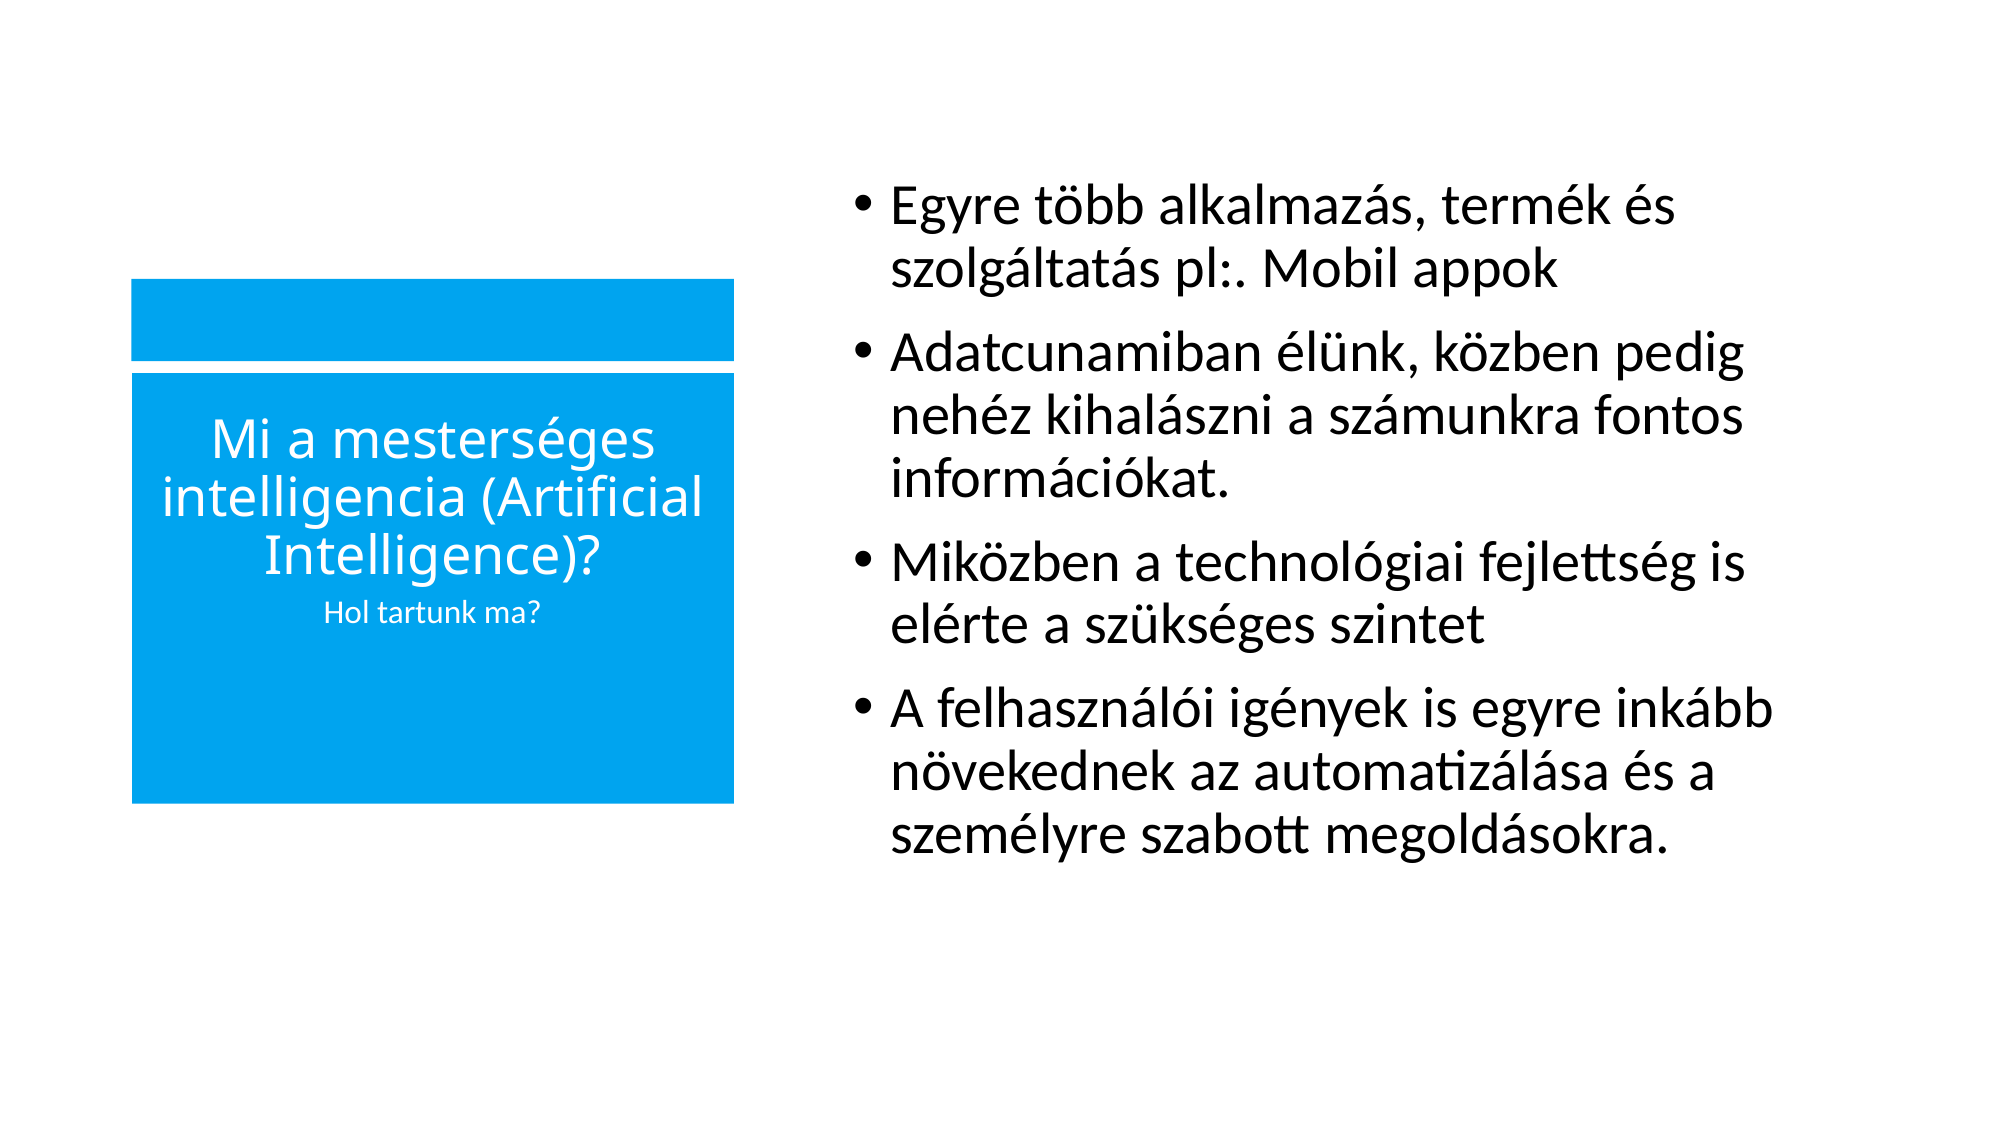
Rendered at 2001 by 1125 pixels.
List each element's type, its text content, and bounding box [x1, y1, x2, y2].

list Egyre több alkalmazás, termék és szolgáltatás pl:. Mobil appok Adatcunamiban élünk, közben pedig nehéz kihalászni a számunkra fontos információkat. Miközben a technológiai fejlettség is elérte a szükséges szintet A felhasználói igények is egyre inkább növekednek az automatizálása és a személyre szabott megoldásokra. [838, 131, 1868, 993]
list Hol tartunk ma? [145, 587, 721, 788]
title Mi a mesterséges intelligencia (Artificial Intelligence)? [145, 385, 721, 587]
